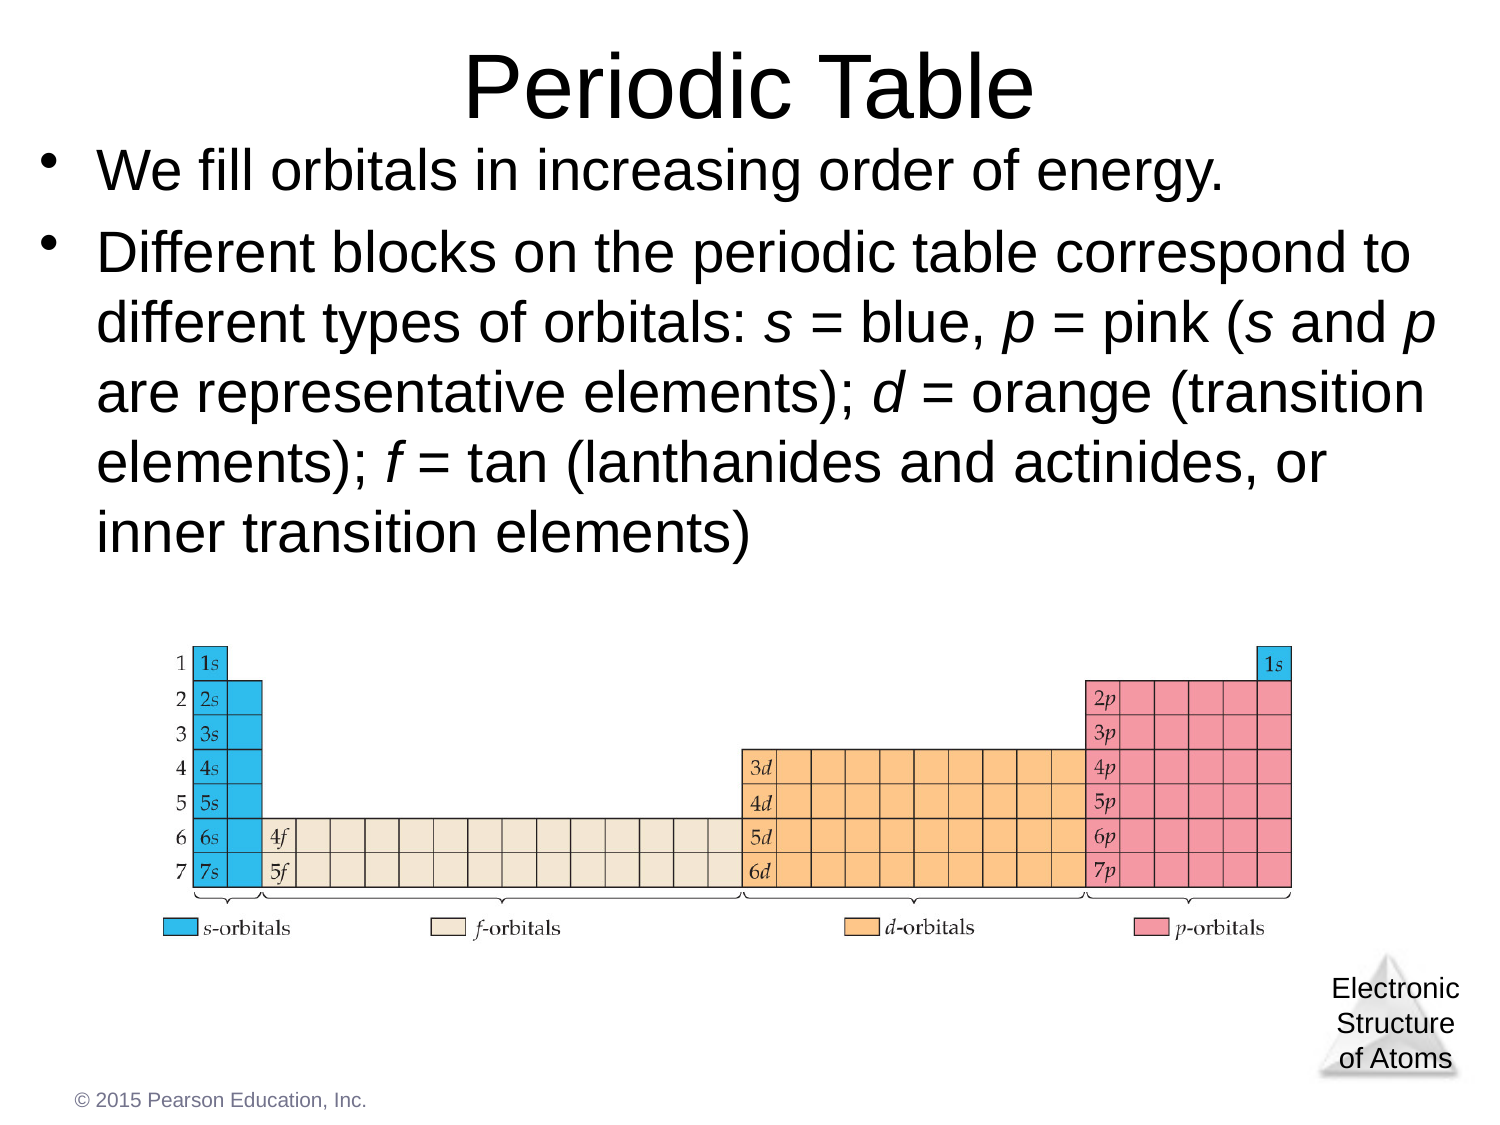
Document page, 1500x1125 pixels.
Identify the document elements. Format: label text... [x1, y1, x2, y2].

list We fill orbitals in increasing order of energy. Different blocks on the periodic table correspond to different types of orbitals: s = blue, p = pink (s and p are representative elements); d = orange (transition elements); f = tan (lanthanides and actinides, or inner transition elements) [24, 125, 1453, 550]
picture [154, 637, 1500, 1125]
title Periodic Table [0, 1, 1500, 163]
